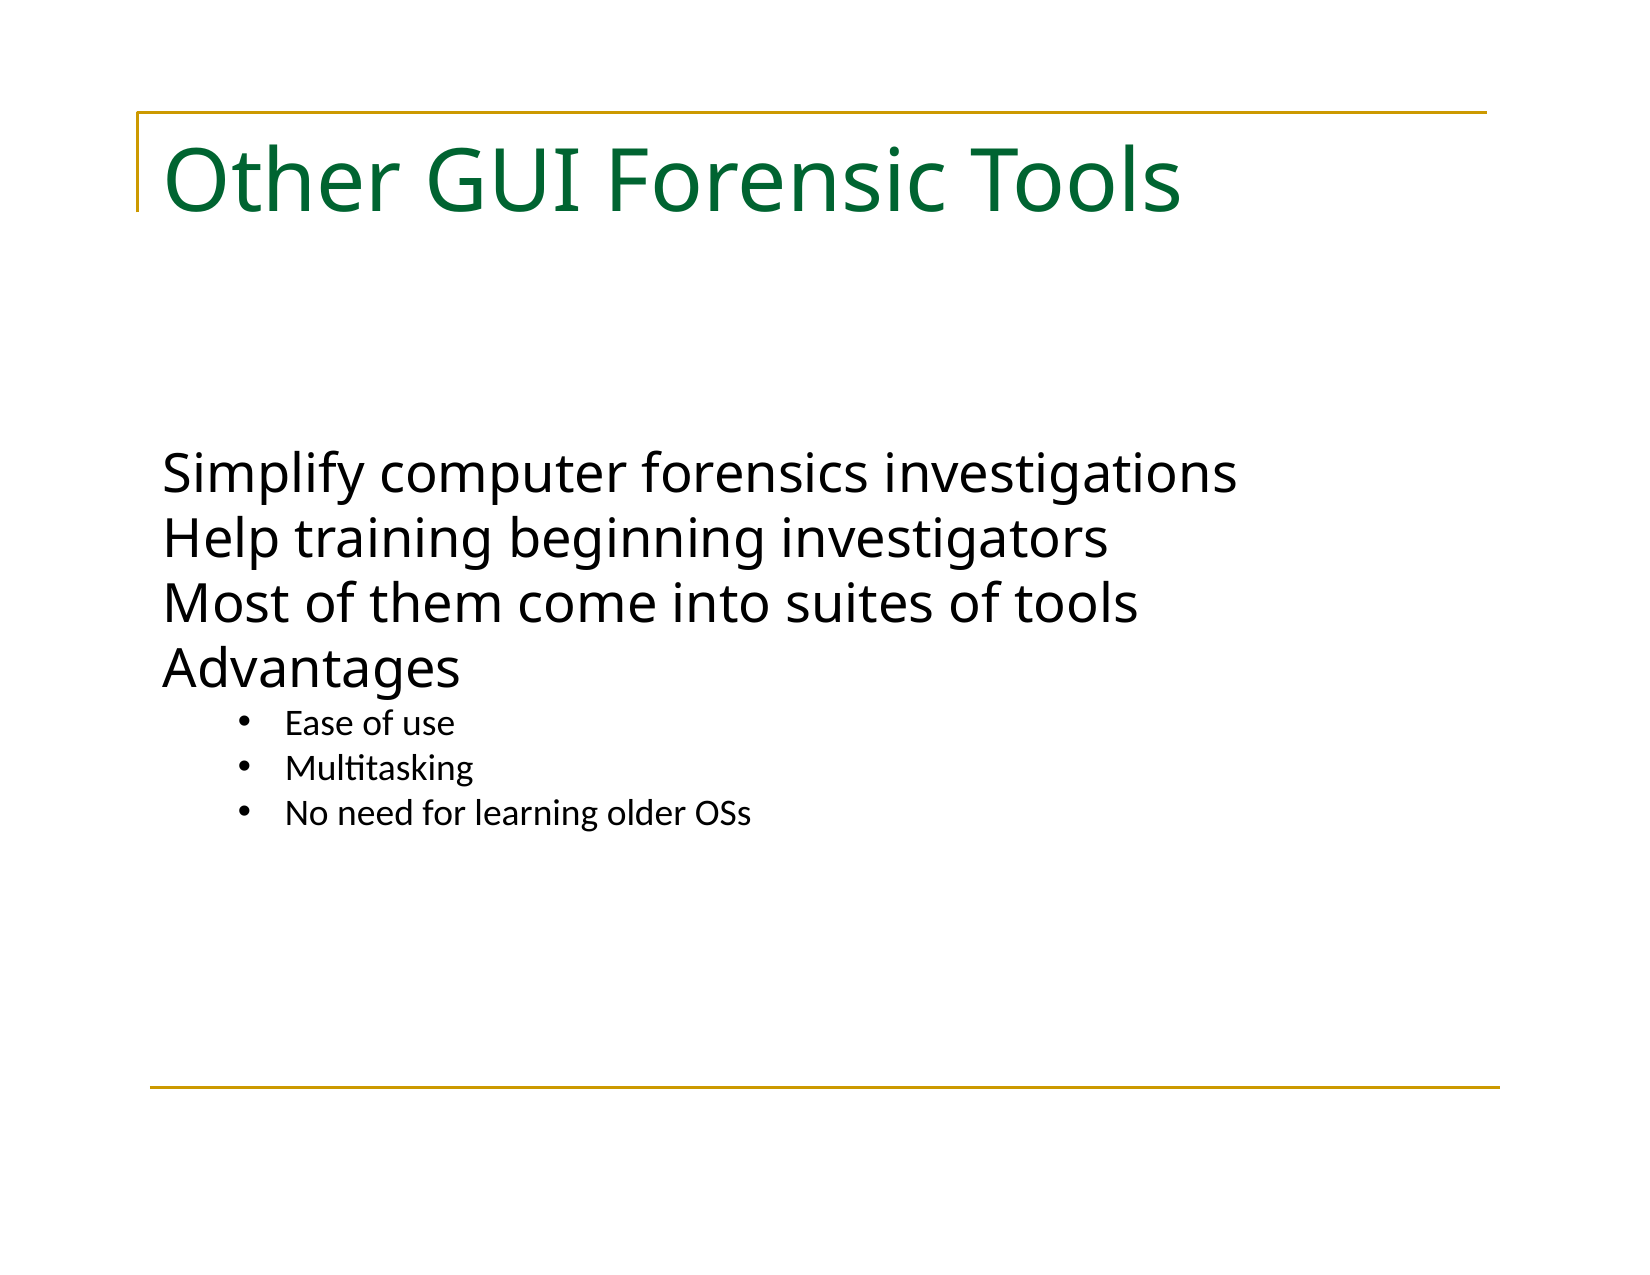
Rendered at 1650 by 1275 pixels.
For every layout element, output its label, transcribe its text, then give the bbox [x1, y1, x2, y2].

title Other GUI Forensic Tools [162, 123, 1329, 233]
list Simplify computer forensics investigations Help training beginning investigators Most of them come into suites of tools Advantages Ease of use Multitasking No need for learning older OSs [162, 438, 1488, 837]
